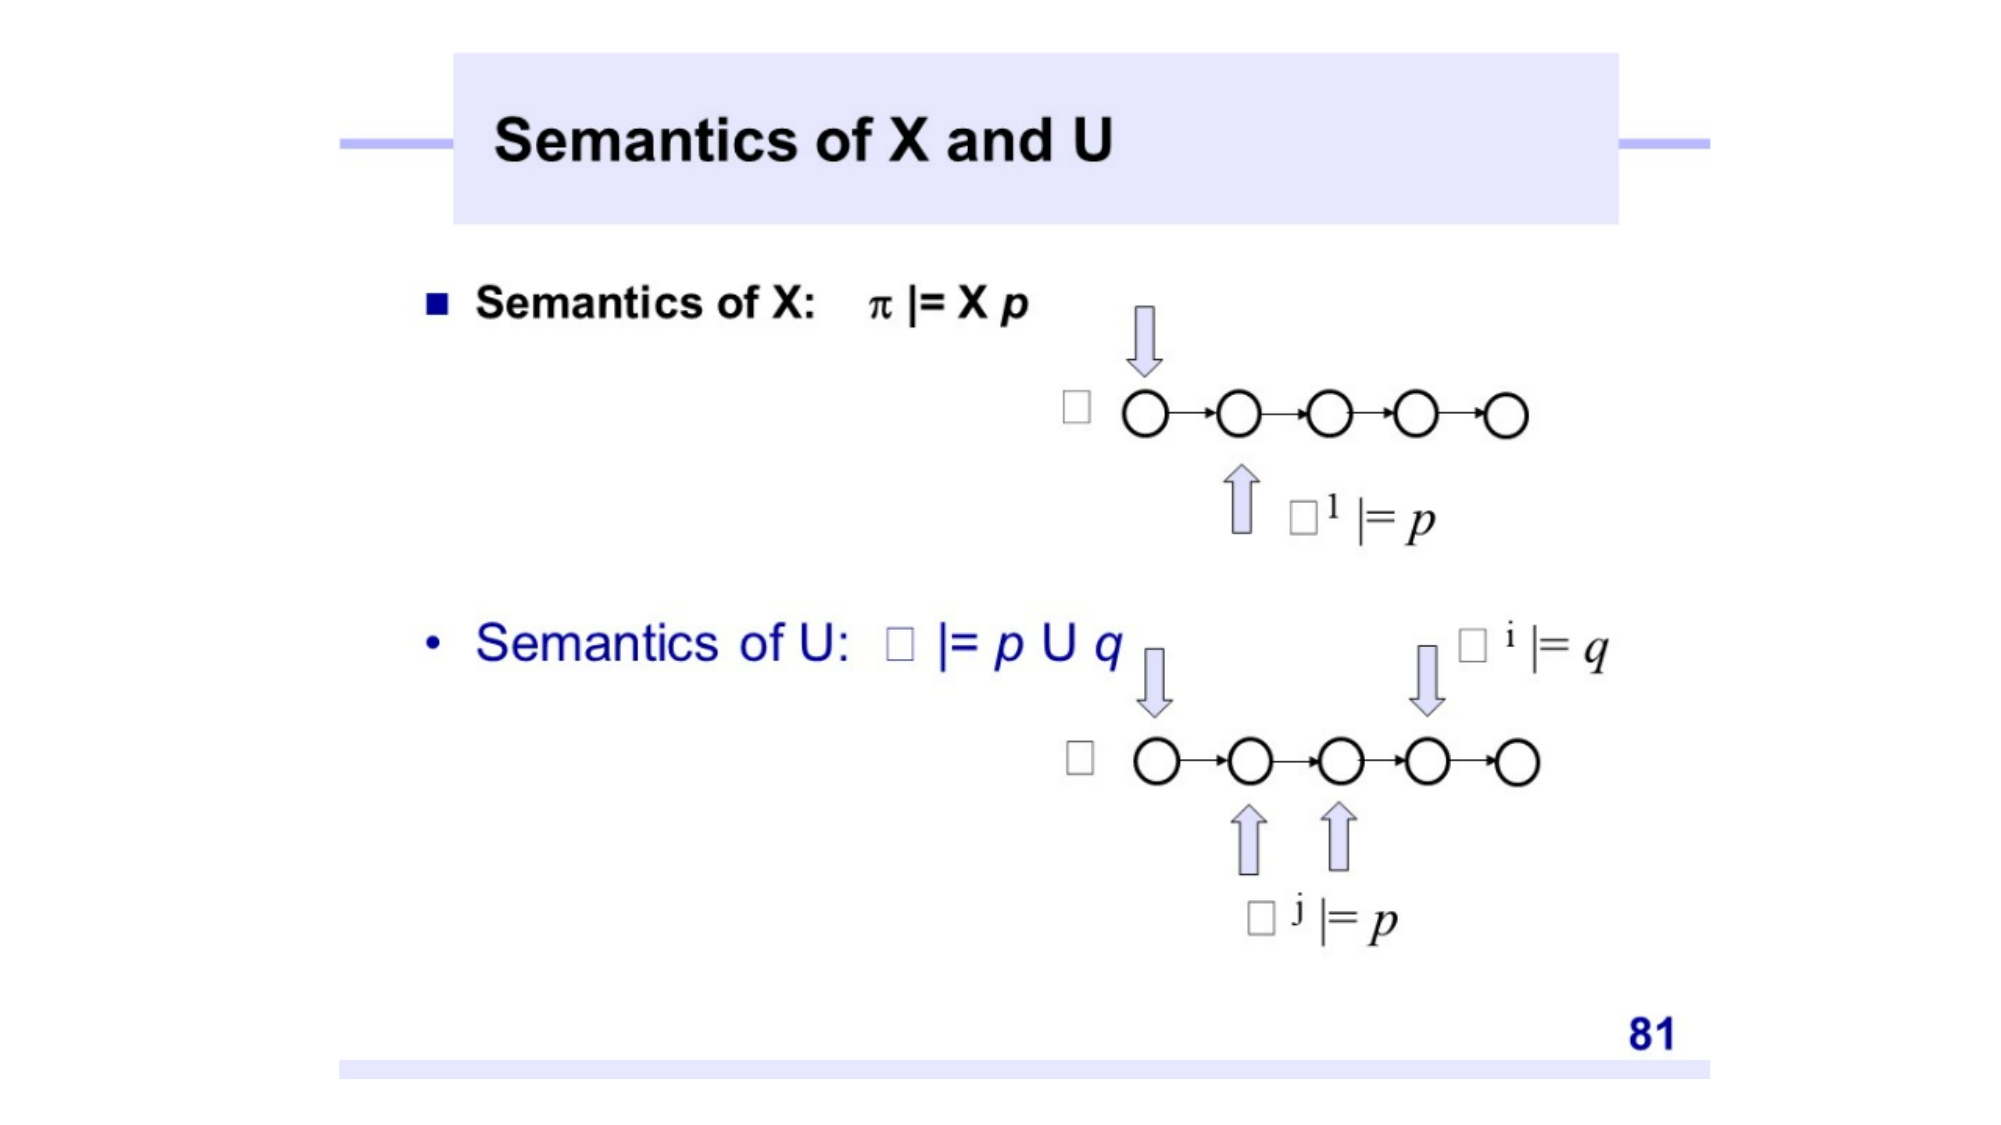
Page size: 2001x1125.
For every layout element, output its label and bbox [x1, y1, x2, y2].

picture [252, 46, 1748, 1079]
